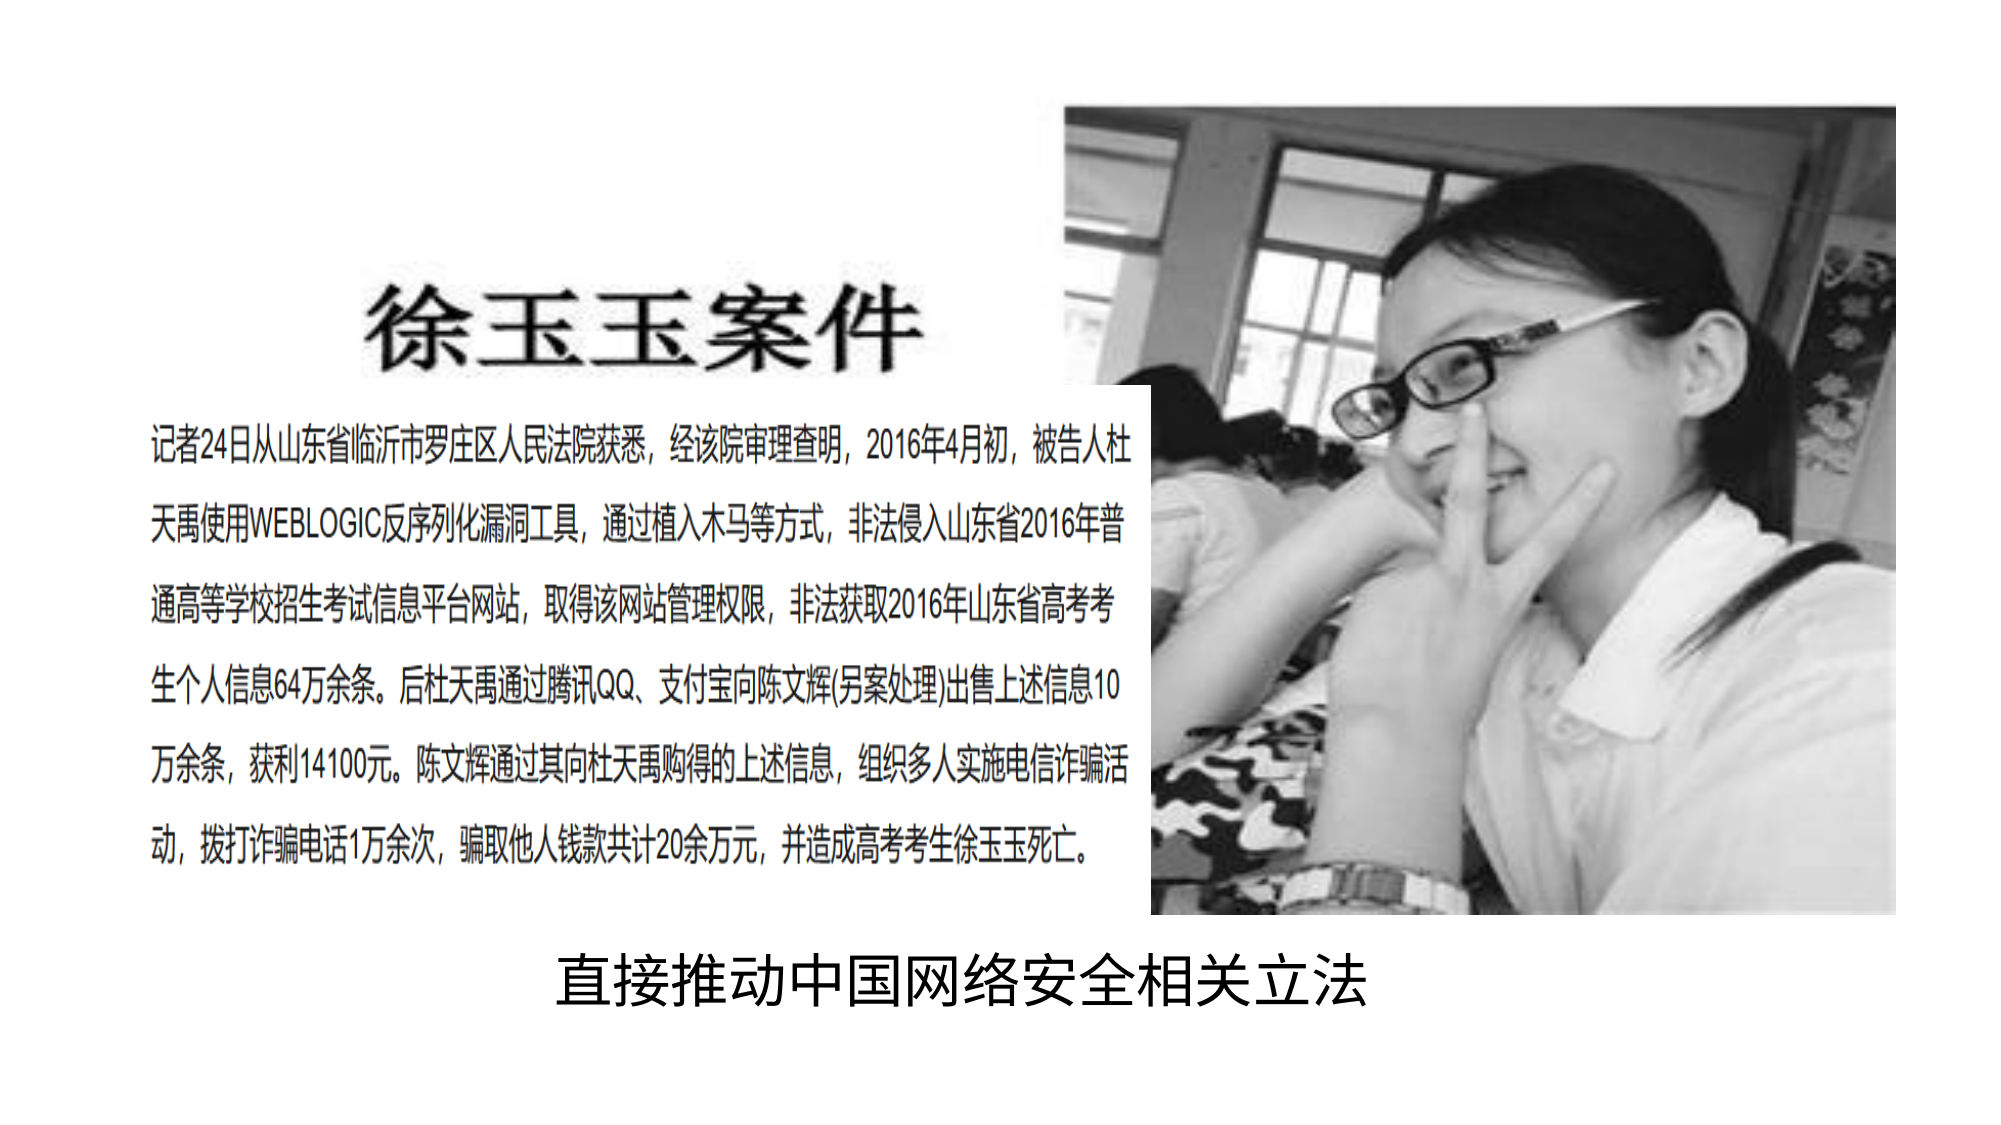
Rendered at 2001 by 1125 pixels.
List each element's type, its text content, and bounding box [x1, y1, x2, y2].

picture [137, 99, 1896, 915]
list 直接推动中国网络安全相关立法 [539, 944, 1435, 1056]
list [137, 386, 1151, 915]
